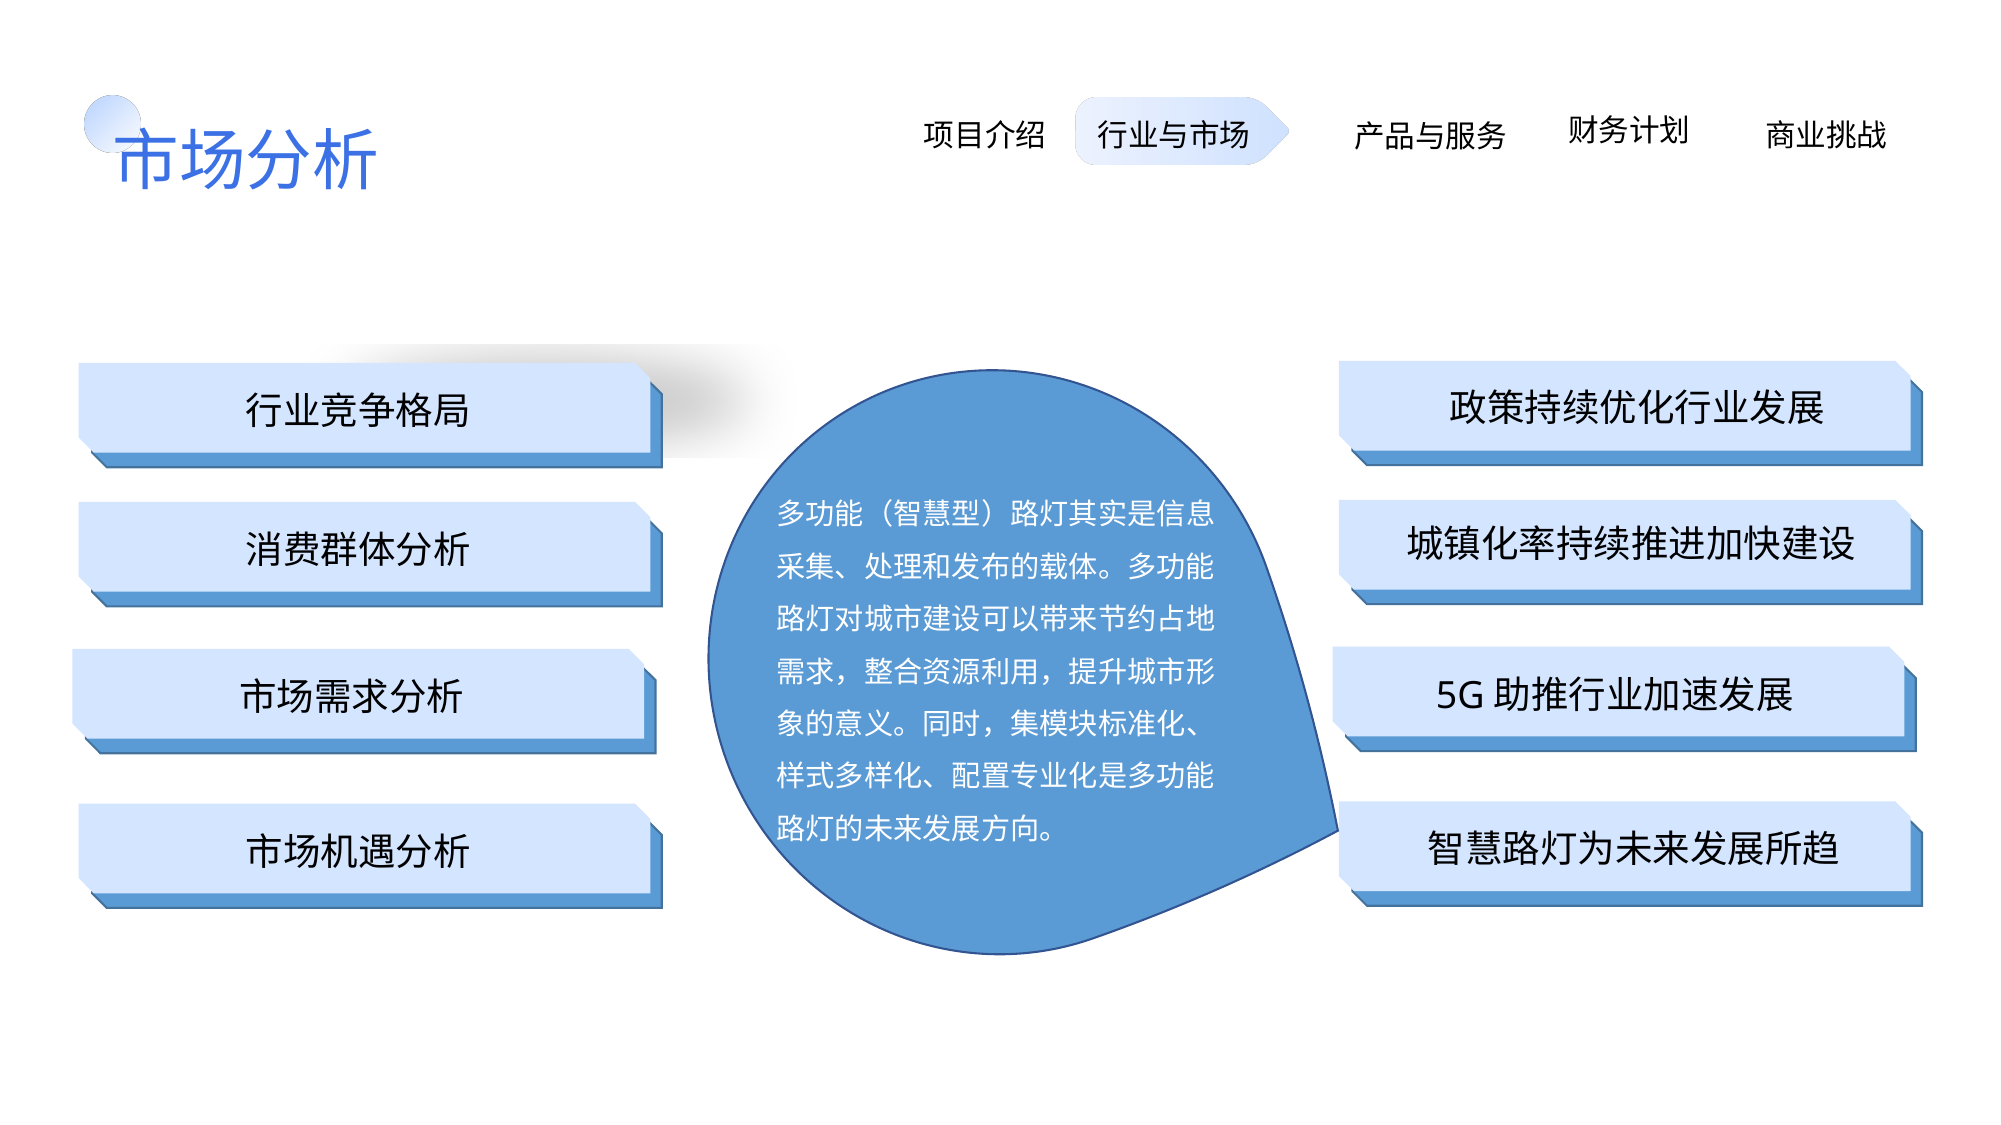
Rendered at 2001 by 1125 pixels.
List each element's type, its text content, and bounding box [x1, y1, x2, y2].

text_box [84, 95, 683, 193]
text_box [79, 804, 662, 908]
text_box [869, 369, 1116, 397]
text_box [707, 512, 746, 806]
picture [746, 397, 1243, 893]
text_box [1243, 528, 1334, 879]
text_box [1333, 647, 1916, 751]
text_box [73, 649, 656, 754]
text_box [1339, 361, 1922, 466]
text_box 多功能（智慧型）路灯其实是信息采集、处理和发布的载体。多功能路灯对城市建设可以带来节约占地需求，整合资源利用，提升城市形象的意义。同时，集模块标准化、样式多样化、配置专业化是多功能路灯的未来发展方向。 [1243, 470, 1251, 853]
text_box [1339, 500, 1922, 605]
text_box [1333, 802, 1935, 906]
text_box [920, 97, 1895, 165]
text_box [820, 893, 1212, 956]
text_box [79, 502, 662, 607]
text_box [79, 363, 662, 468]
